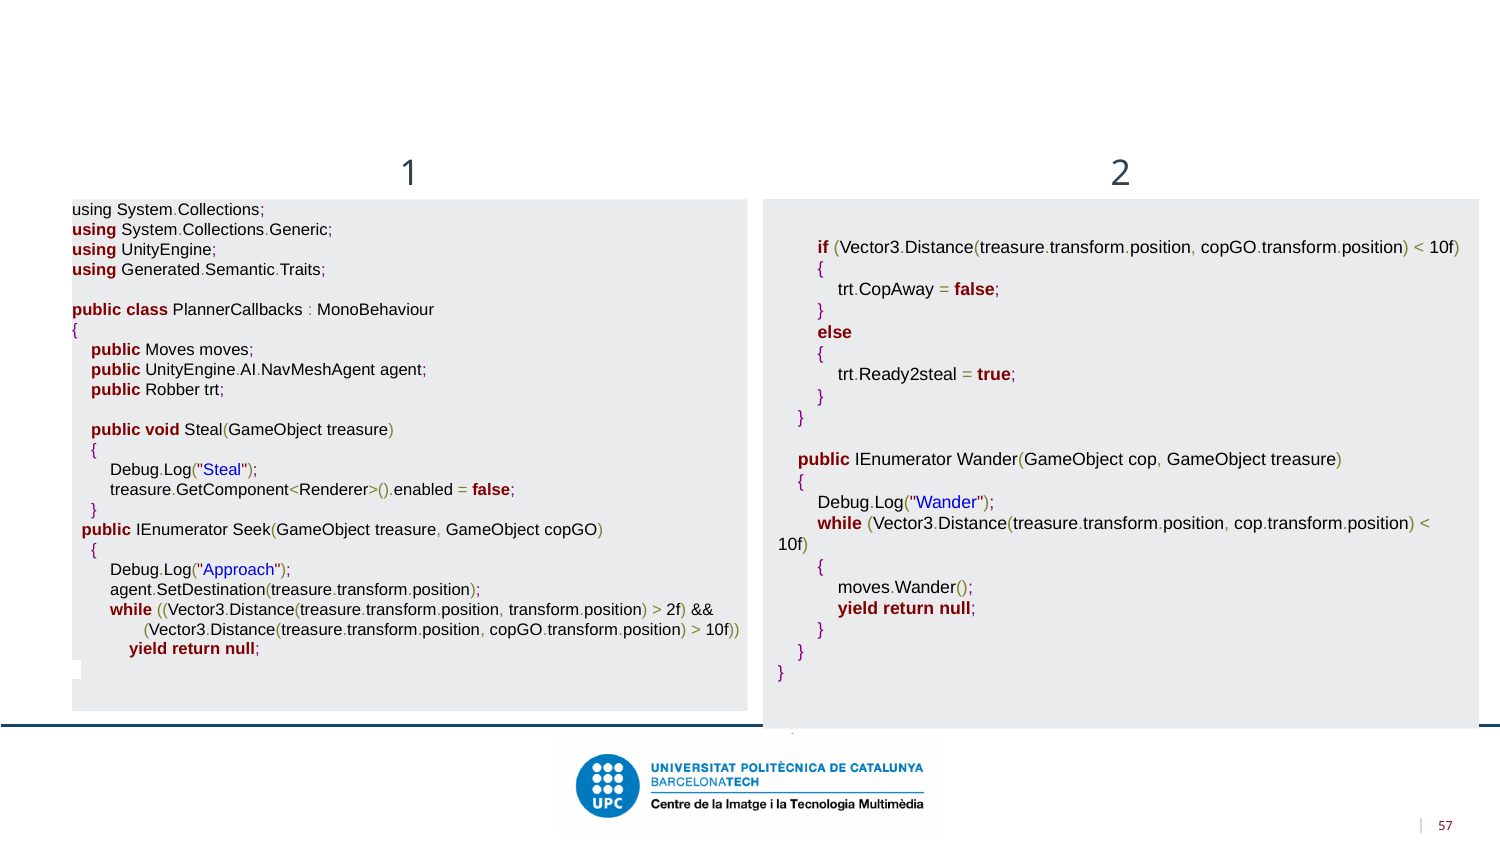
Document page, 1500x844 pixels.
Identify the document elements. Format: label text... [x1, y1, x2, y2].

text_box 2 [1068, 135, 1173, 195]
text_box if (Vector3.Distance(treasure.transform.position, copGO.transform.position) < 10f) { trt.CopAway = false; } else { trt.Ready2steal = true; } } public IEnumerator Wander(GameObject cop, GameObject treasure) { Debug.Log("Wander"); while (Vector3.Distance(treasure.transform.position, cop.transform.position) < 10f) { moves.Wander(); yield return null; } } } [762, 199, 1479, 729]
text_box 1 [357, 135, 462, 195]
list ﻿using System.Collections; using System.Collections.Generic; using UnityEngine; using Generated.Semantic.Traits; public class PlannerCallbacks : MonoBehaviour { public Moves moves; public UnityEngine.AI.NavMeshAgent agent; public Robber trt; public void Steal(GameObject treasure) { Debug.Log("Steal"); treasure.GetComponent<Renderer>().enabled = false; } public IEnumerator Seek(GameObject treasure, GameObject copGO) { Debug.Log("Approach"); agent.SetDestination(treasure.transform.position); while ((Vector3.Distance(treasure.transform.position, transform.position) > 2f) && (Vector3.Distance(treasure.transform.position, copGO.transform.position) > 10f)) yield return null; [72, 199, 748, 711]
picture [555, 718, 945, 836]
